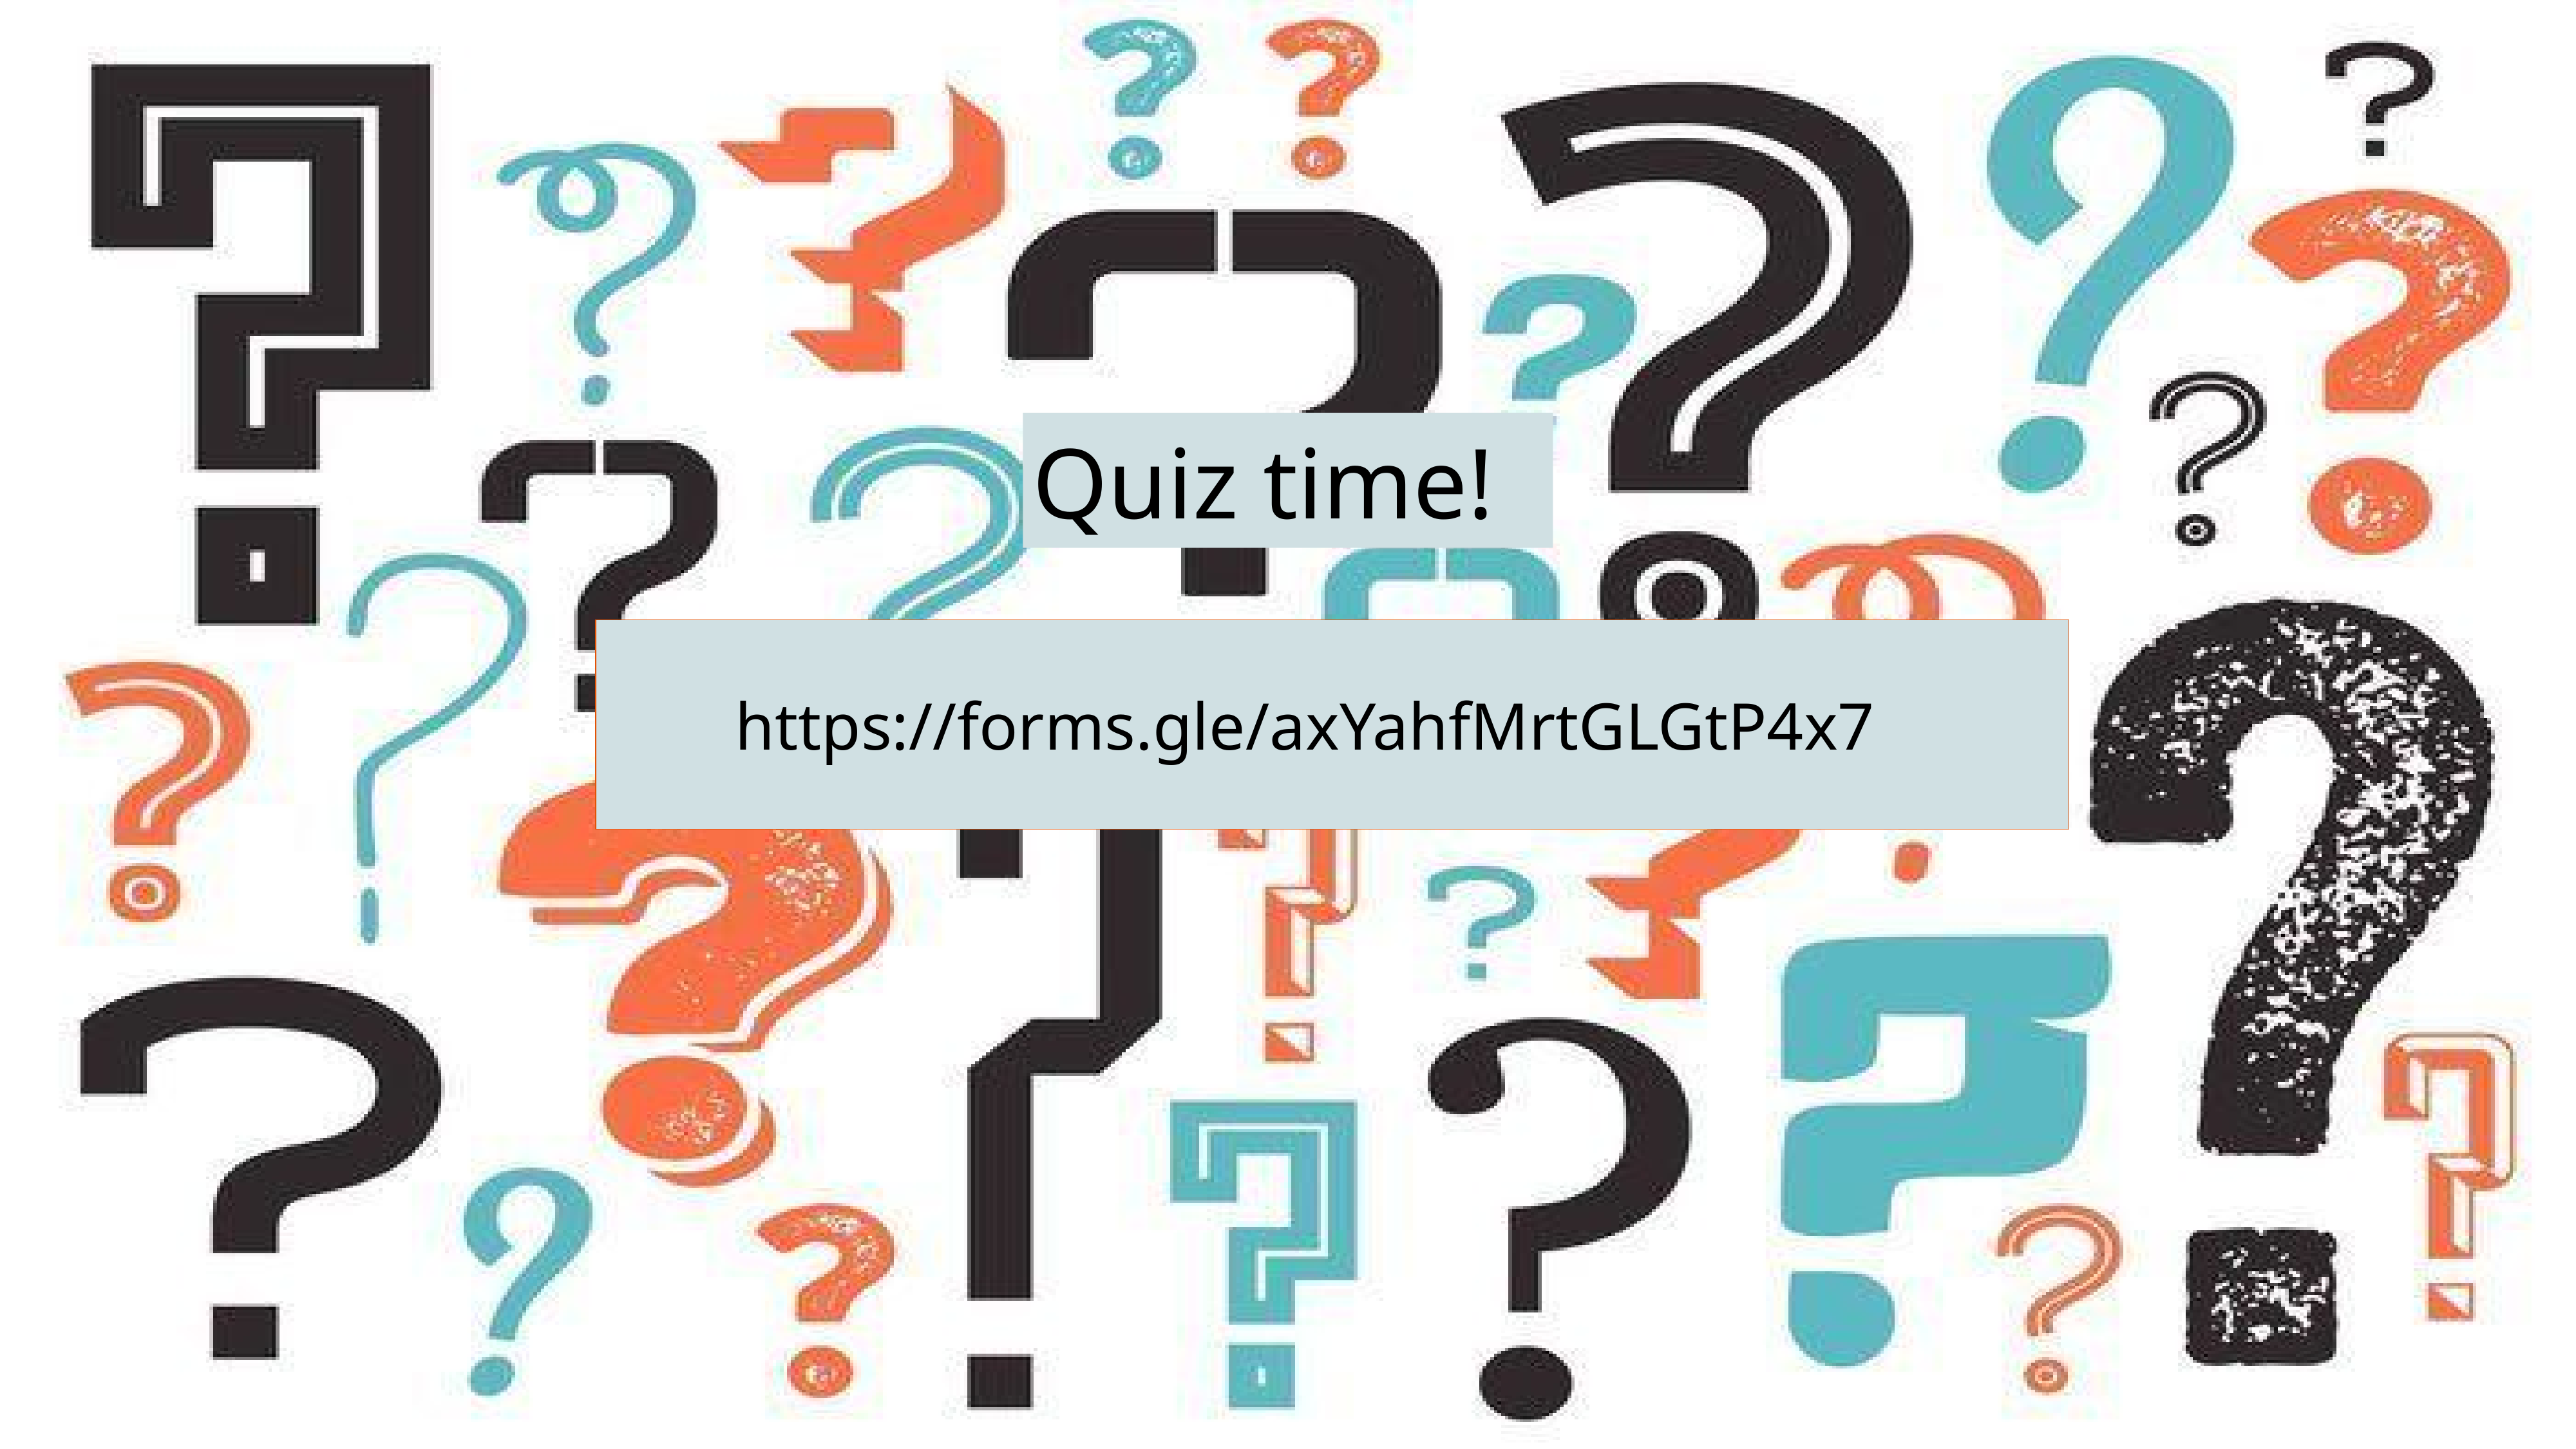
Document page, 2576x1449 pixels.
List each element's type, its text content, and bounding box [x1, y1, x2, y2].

text_box [716, 412, 1023, 455]
text_box [1553, 412, 1995, 455]
text_box Quiz time! [1023, 412, 1553, 548]
picture [0, 0, 2576, 1449]
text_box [595, 620, 2069, 829]
